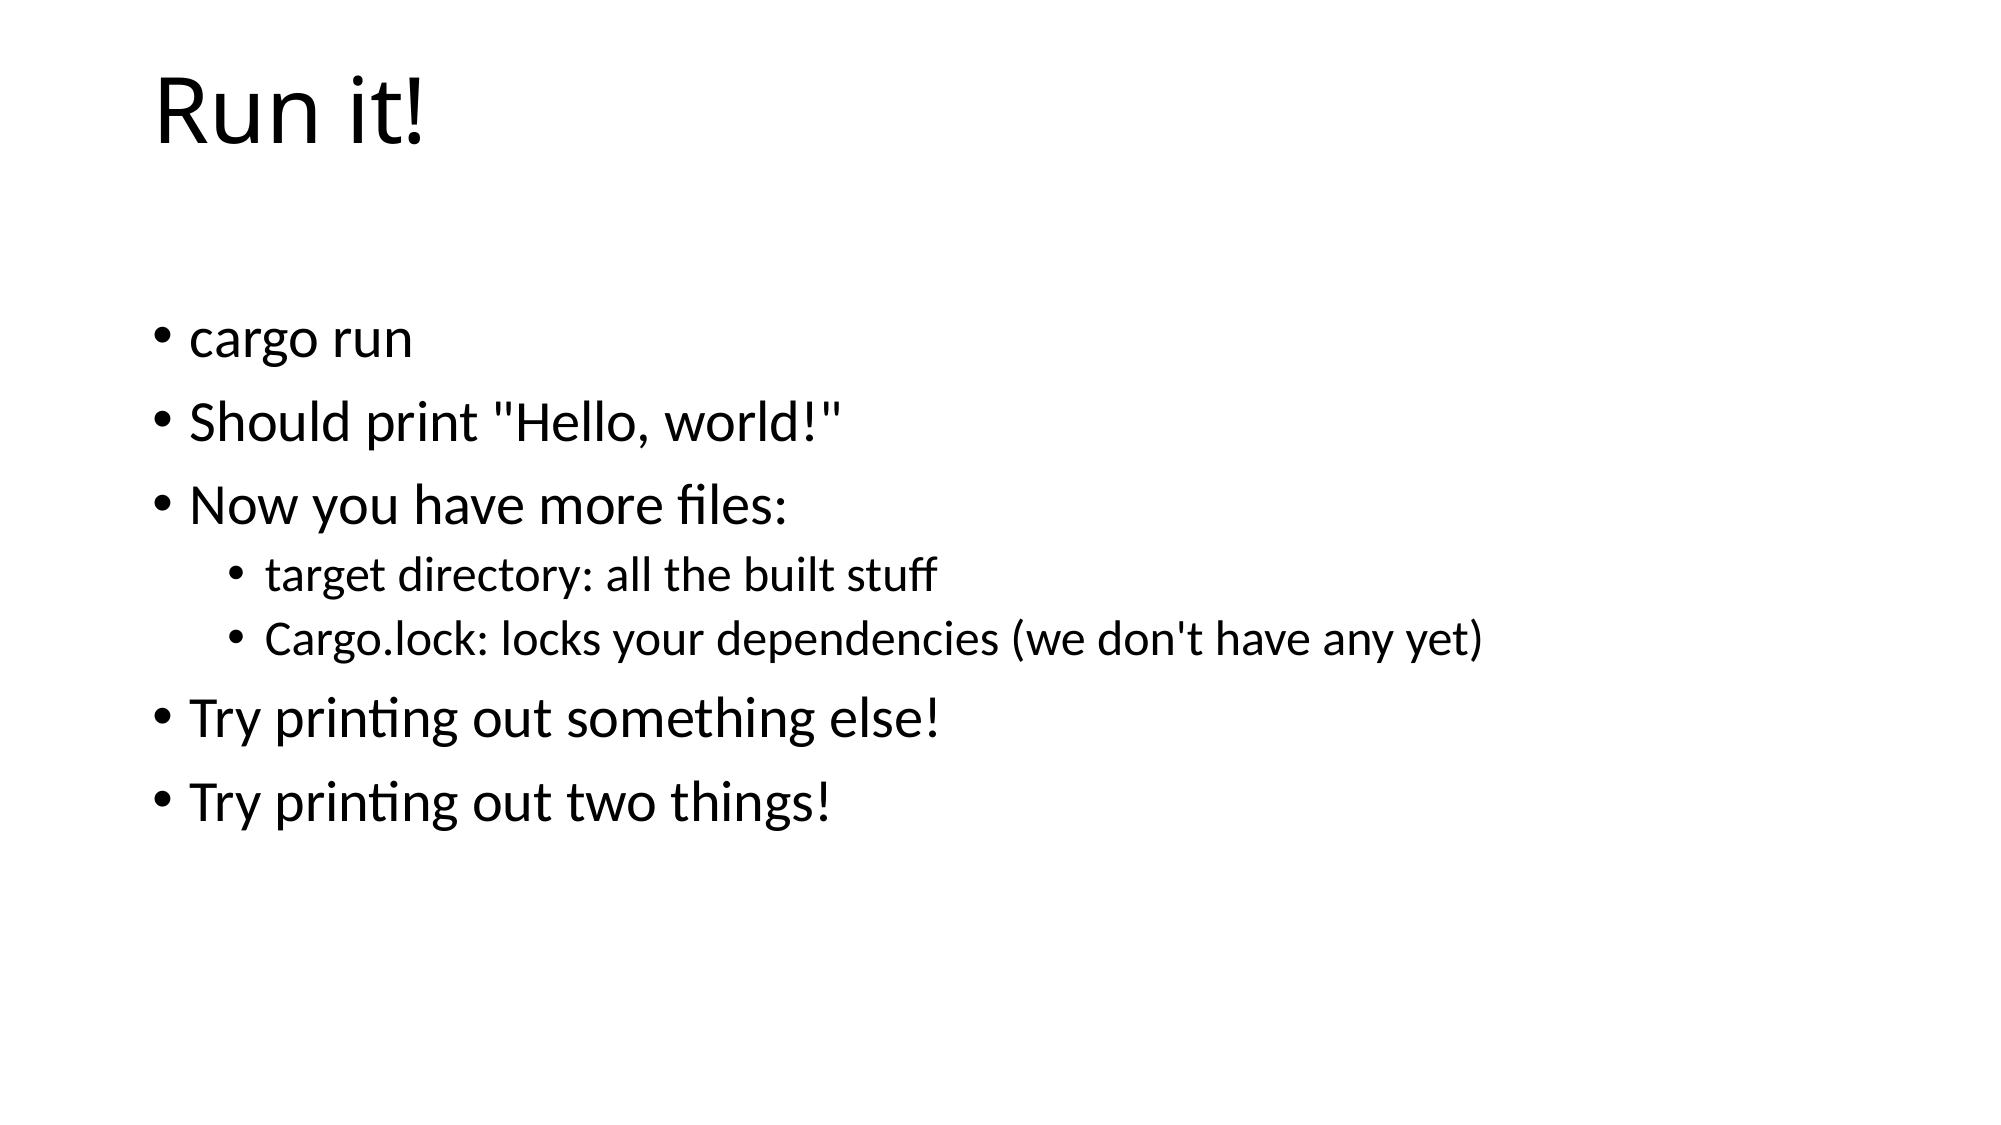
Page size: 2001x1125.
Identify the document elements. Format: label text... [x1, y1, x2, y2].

list cargo run Should print "Hello, world!" Now you have more files: target directory: all the built stuff Cargo.lock: locks your dependencies (we don't have any yet) Try printing out something else! Try printing out two things! [137, 299, 1863, 1014]
title Run it! [137, 59, 1863, 278]
